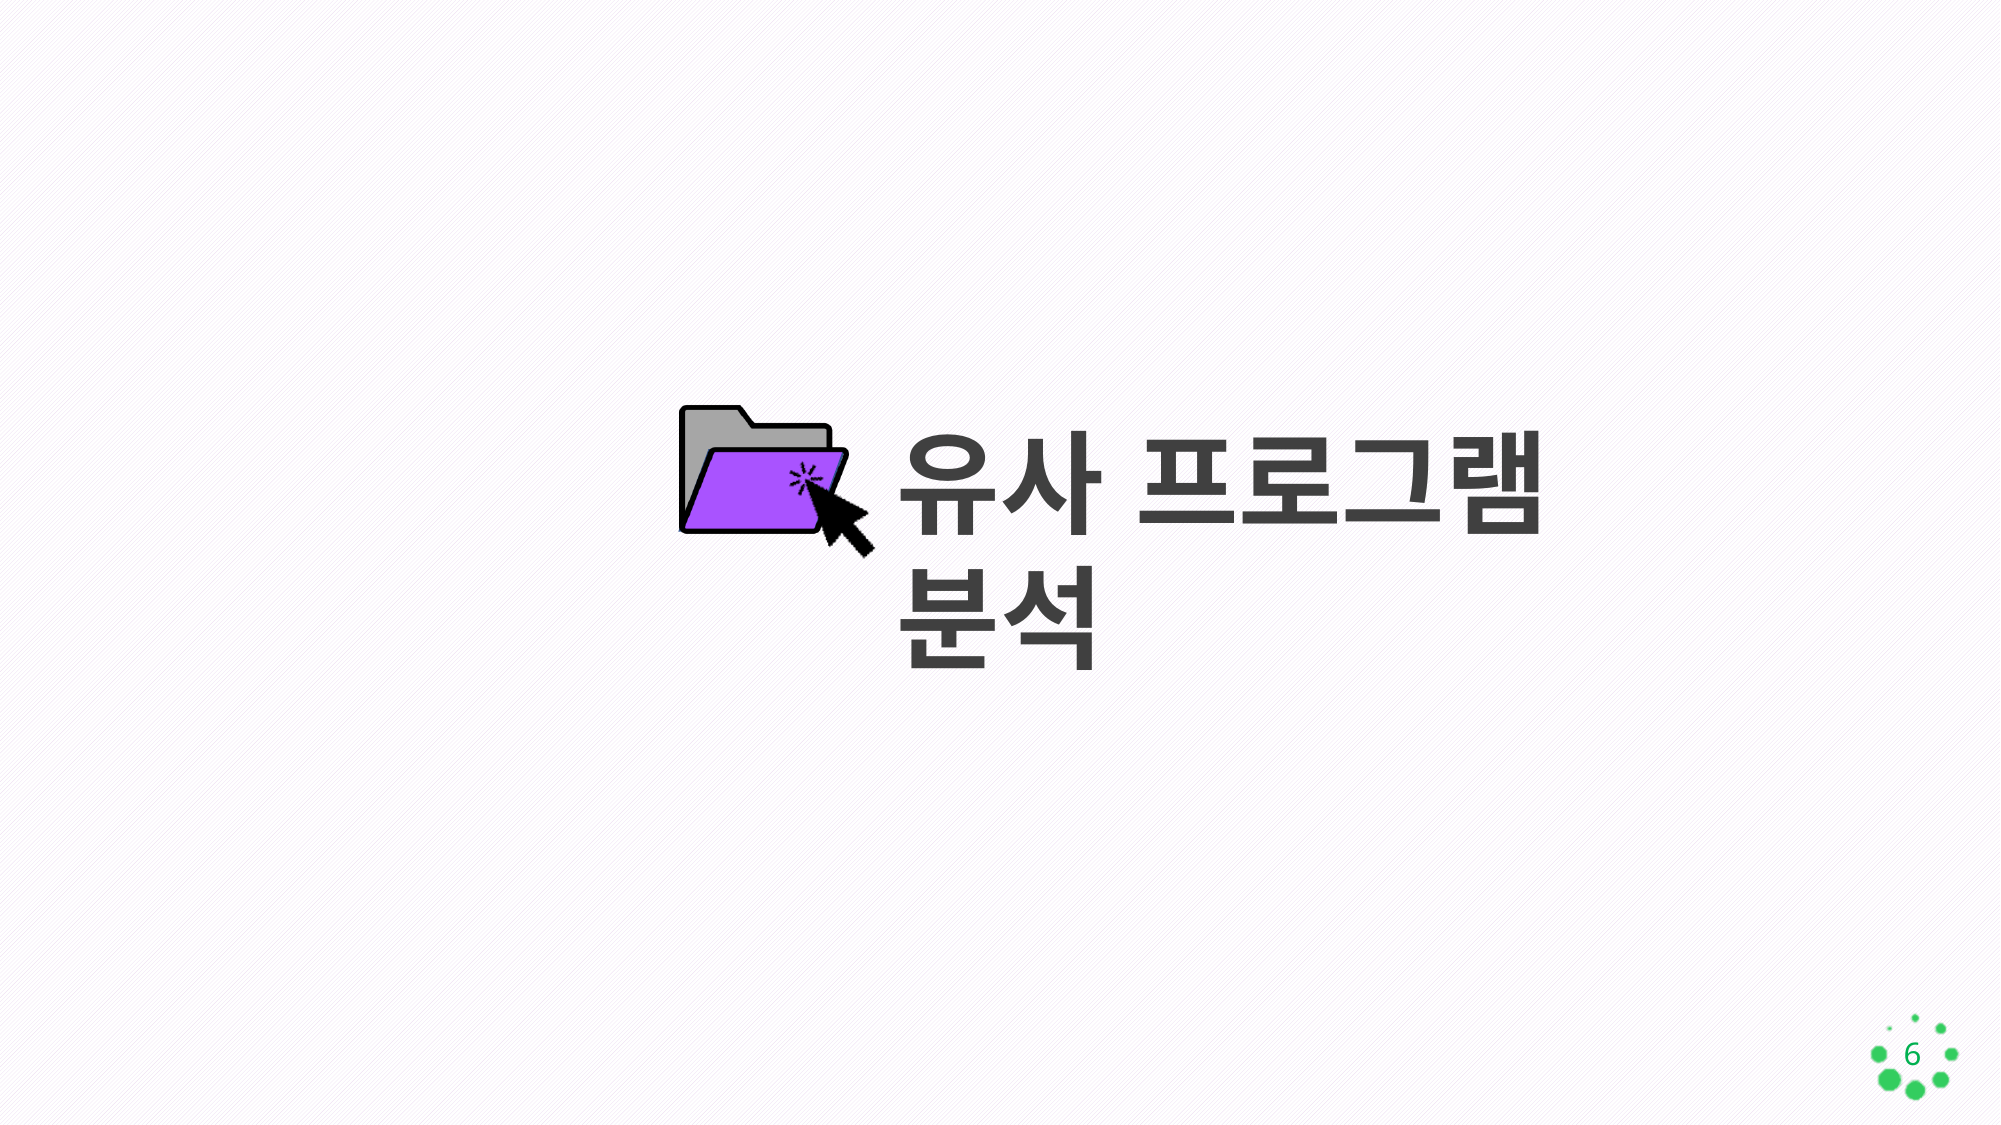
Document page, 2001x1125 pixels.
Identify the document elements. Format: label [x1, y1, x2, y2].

text_box [679, 390, 1604, 580]
picture [1840, 987, 2000, 1125]
